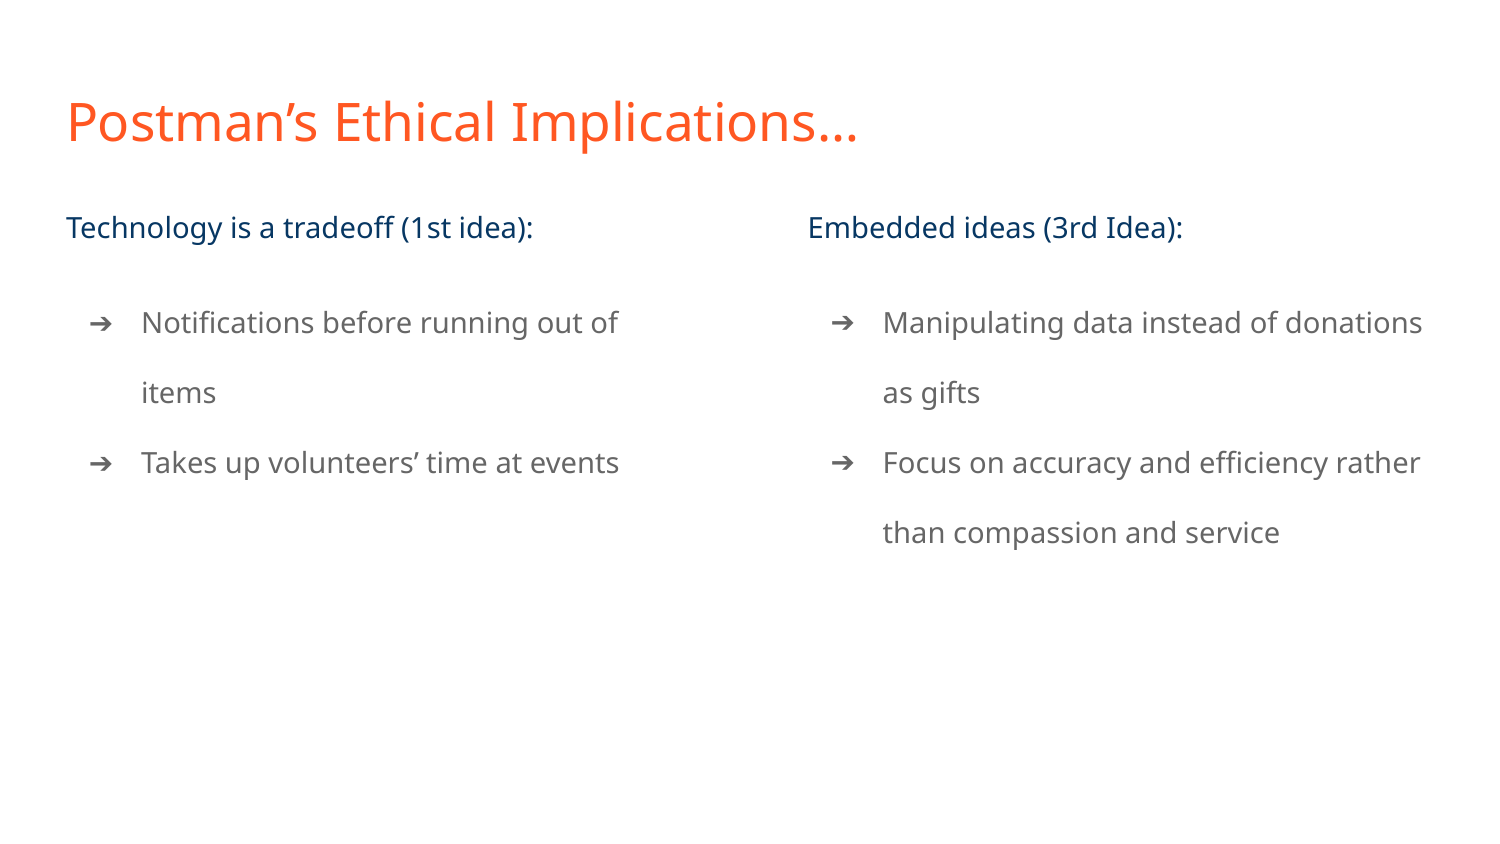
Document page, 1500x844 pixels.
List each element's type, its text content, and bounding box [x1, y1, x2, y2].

title Postman’s Ethical Implications… [51, 72, 1449, 167]
list Embedded ideas (3rd Idea): Manipulating data instead of donations as gifts Focus on accuracy and efficiency rather than compassion and service [792, 189, 1449, 750]
list Technology is a tradeoff (1st idea): Notifications before running out of items Takes up volunteers’ time at events [51, 189, 708, 750]
